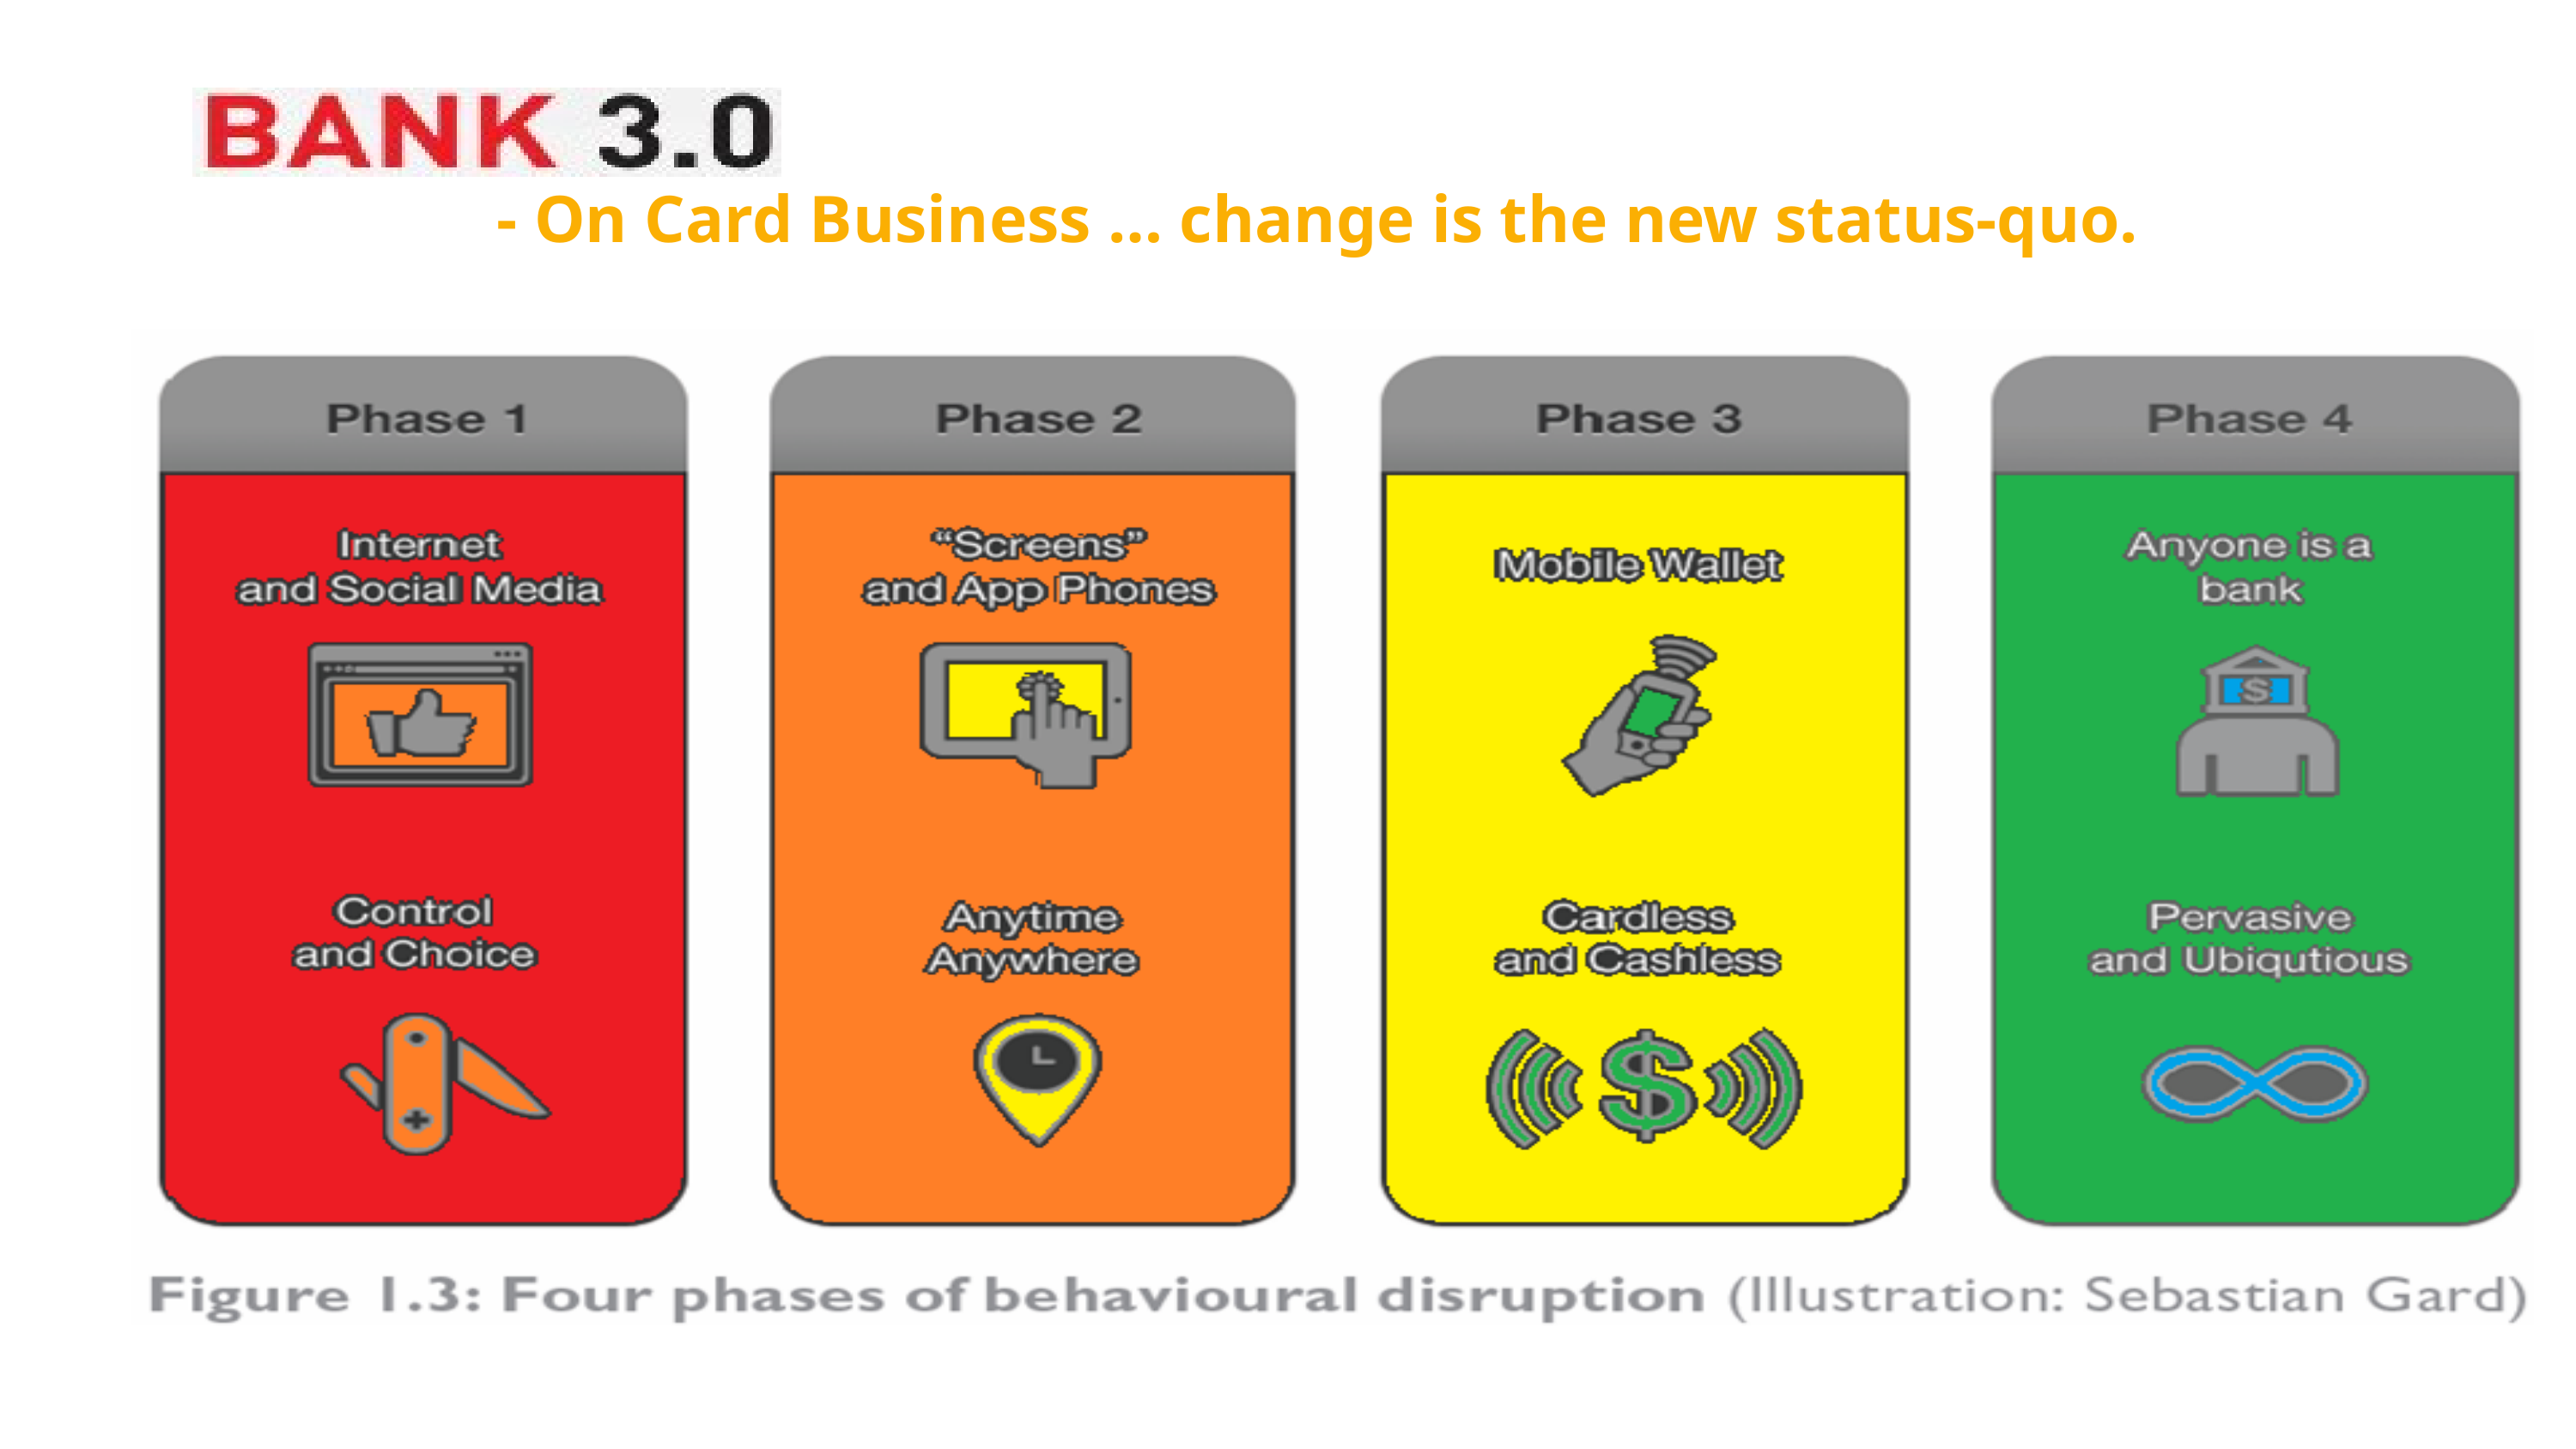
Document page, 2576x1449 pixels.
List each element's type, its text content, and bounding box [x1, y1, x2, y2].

picture [131, 328, 2534, 1325]
title - On Card Business … change is the new status-quo. [496, 178, 2465, 257]
picture [192, 88, 781, 178]
